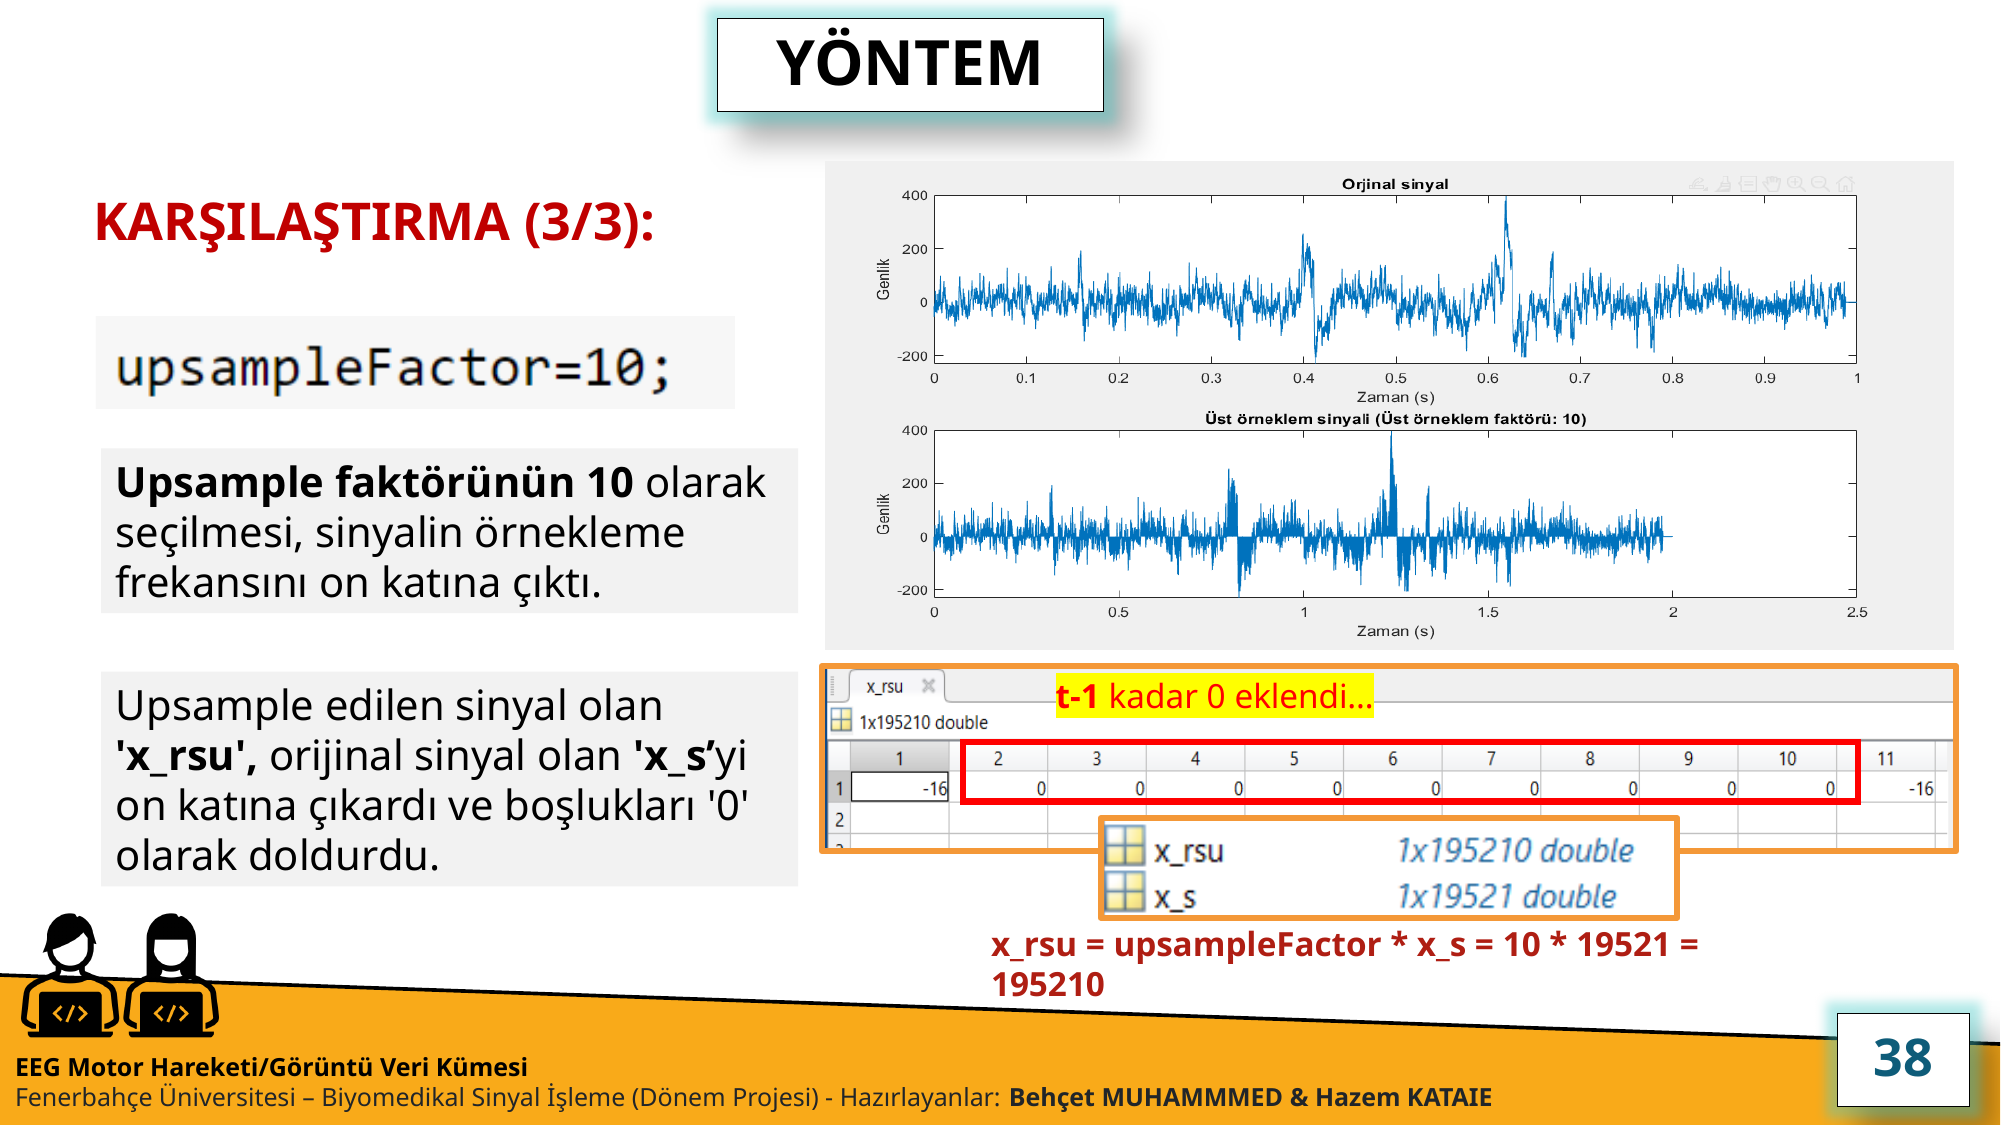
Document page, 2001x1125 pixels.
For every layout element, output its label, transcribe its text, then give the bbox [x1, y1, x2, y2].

text_box Upsample edilen sinyal olan 'x_rsu', orijinal sinyal olan 'x_s’yi on katına çıkardı ve boşlukları '0' olarak doldurdu. [101, 671, 799, 887]
picture [0, 900, 241, 1040]
text_box 38 [1837, 1013, 1970, 1107]
text_box Karşılaştırma (3/3): [78, 176, 718, 270]
text_box Upsample faktörünün 10 olarak seçilmesi, sinyalin örnekleme frekansını on katına çıktı. [101, 448, 799, 614]
picture [824, 161, 1954, 650]
text_box x_rsu = upsampleFactor * x_s = 10 * 19521 = 195210 [975, 927, 1819, 999]
footer EEG Motor Hareketi/Görüntü Veri Kümesi Fenerbahçe Üniversitesi – Biyomedikal Sinyal İşleme (Dönem Projesi) - Hazırlayanlar: Behçet MUHAMMMED & Hazem KATAIE [0, 1044, 1523, 1118]
picture [95, 316, 735, 409]
text_box yöntem [717, 18, 1104, 112]
picture [824, 669, 1953, 915]
